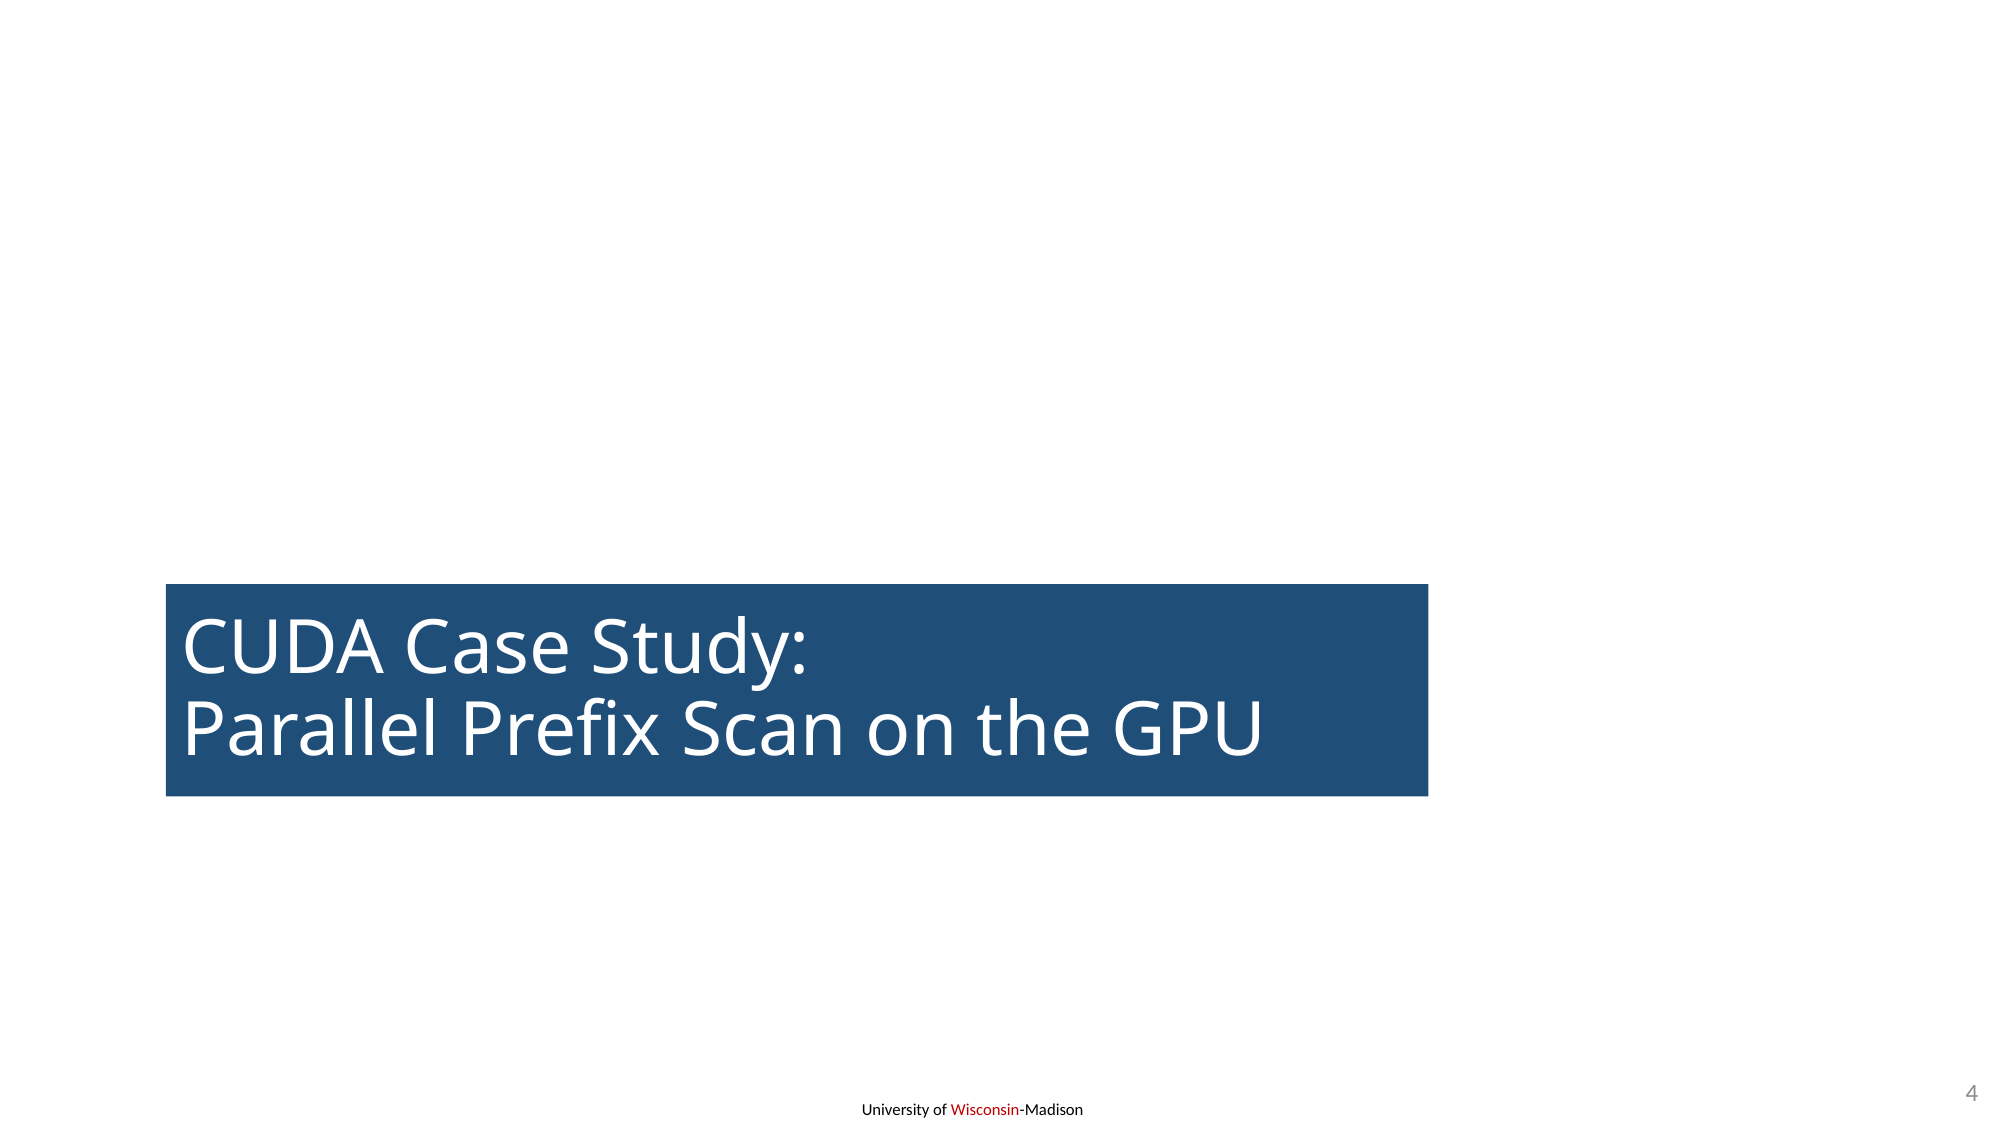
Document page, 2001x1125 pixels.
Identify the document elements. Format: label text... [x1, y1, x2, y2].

slide_number 4 [1879, 1069, 1994, 1114]
title CUDA Case Study: Parallel Prefix Scan on the GPU [165, 584, 1429, 797]
